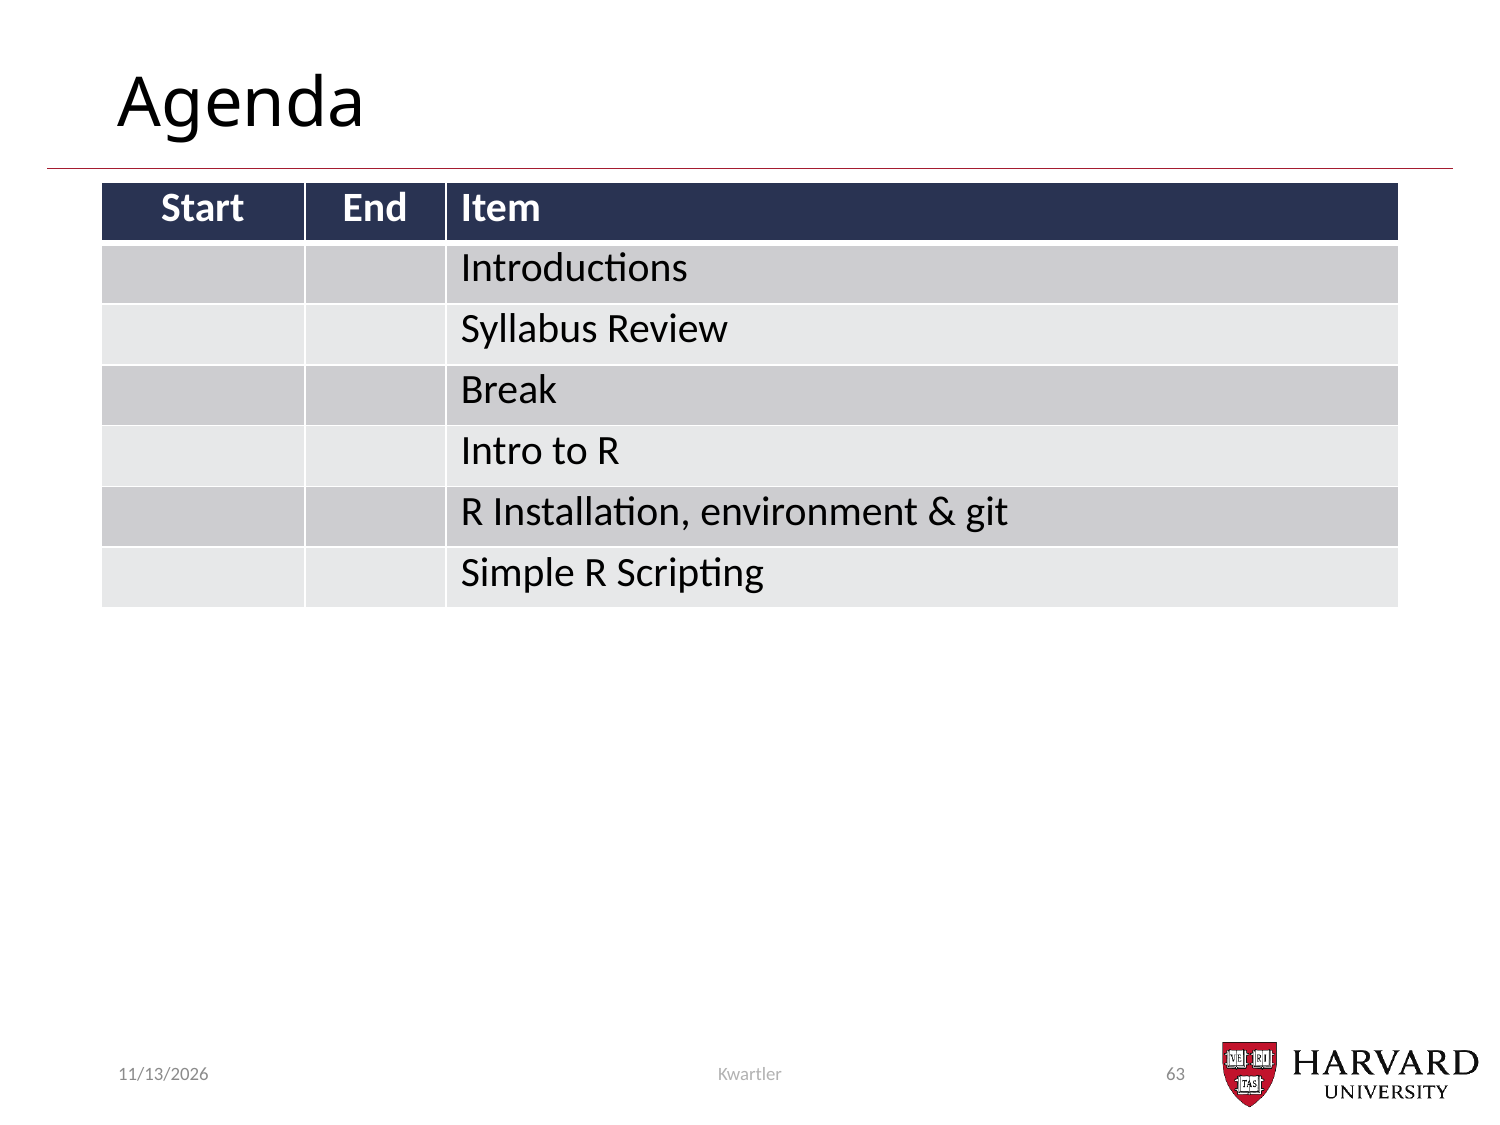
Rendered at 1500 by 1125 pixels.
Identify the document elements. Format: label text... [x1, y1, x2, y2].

table_cell [306, 487, 445, 546]
table_header Item [447, 183, 1398, 240]
table_cell Syllabus Review [447, 305, 1398, 364]
table_cell [102, 548, 304, 607]
title Agenda [103, 59, 1397, 157]
table_header Start [102, 183, 304, 240]
table_cell [306, 548, 445, 607]
table_header End [306, 183, 445, 240]
table_cell [306, 246, 445, 303]
table_cell [102, 366, 304, 425]
slide_number 63 [1059, 1042, 1200, 1103]
table_cell Intro to R [447, 426, 1398, 486]
table_cell [306, 366, 445, 425]
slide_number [103, 1042, 441, 1103]
table_cell [102, 246, 304, 303]
table_cell Introductions [447, 246, 1398, 303]
table_cell [306, 426, 445, 486]
table_cell [102, 487, 304, 546]
table_cell [102, 426, 304, 486]
table_cell Break [447, 366, 1398, 425]
table_cell Simple R Scripting [447, 548, 1398, 607]
table_cell [102, 305, 304, 364]
table_cell R Installation, environment & git [447, 487, 1398, 546]
footer Kwartler [496, 1042, 1004, 1103]
table_cell [306, 305, 445, 364]
picture [1200, 1024, 1500, 1125]
